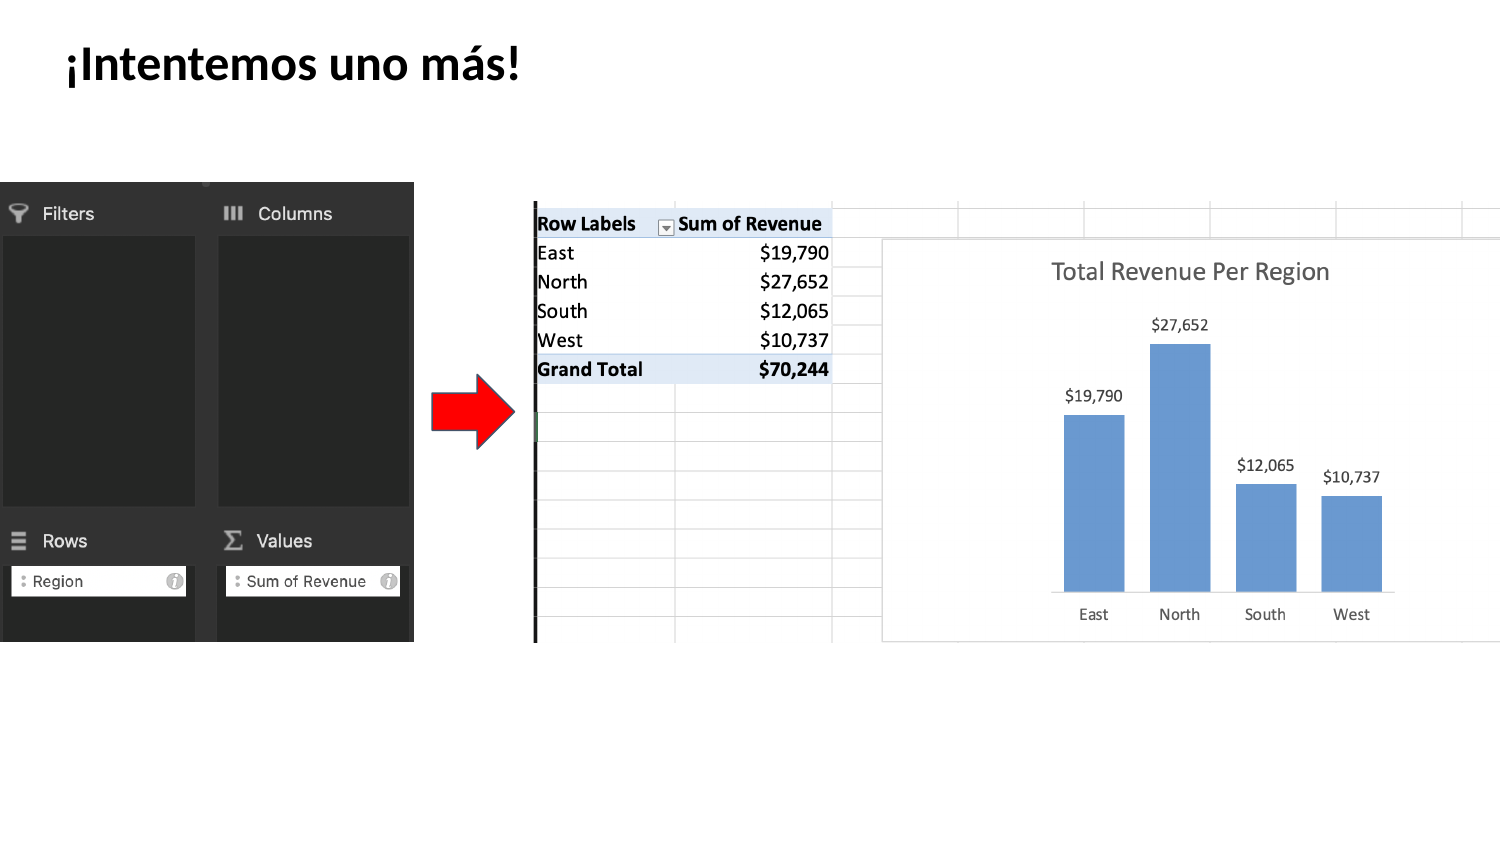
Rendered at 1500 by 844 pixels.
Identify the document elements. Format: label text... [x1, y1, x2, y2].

text_box ¡Intentemos uno más! [48, 22, 635, 107]
text_box [432, 374, 515, 450]
picture [533, 201, 1500, 643]
picture [0, 181, 414, 642]
